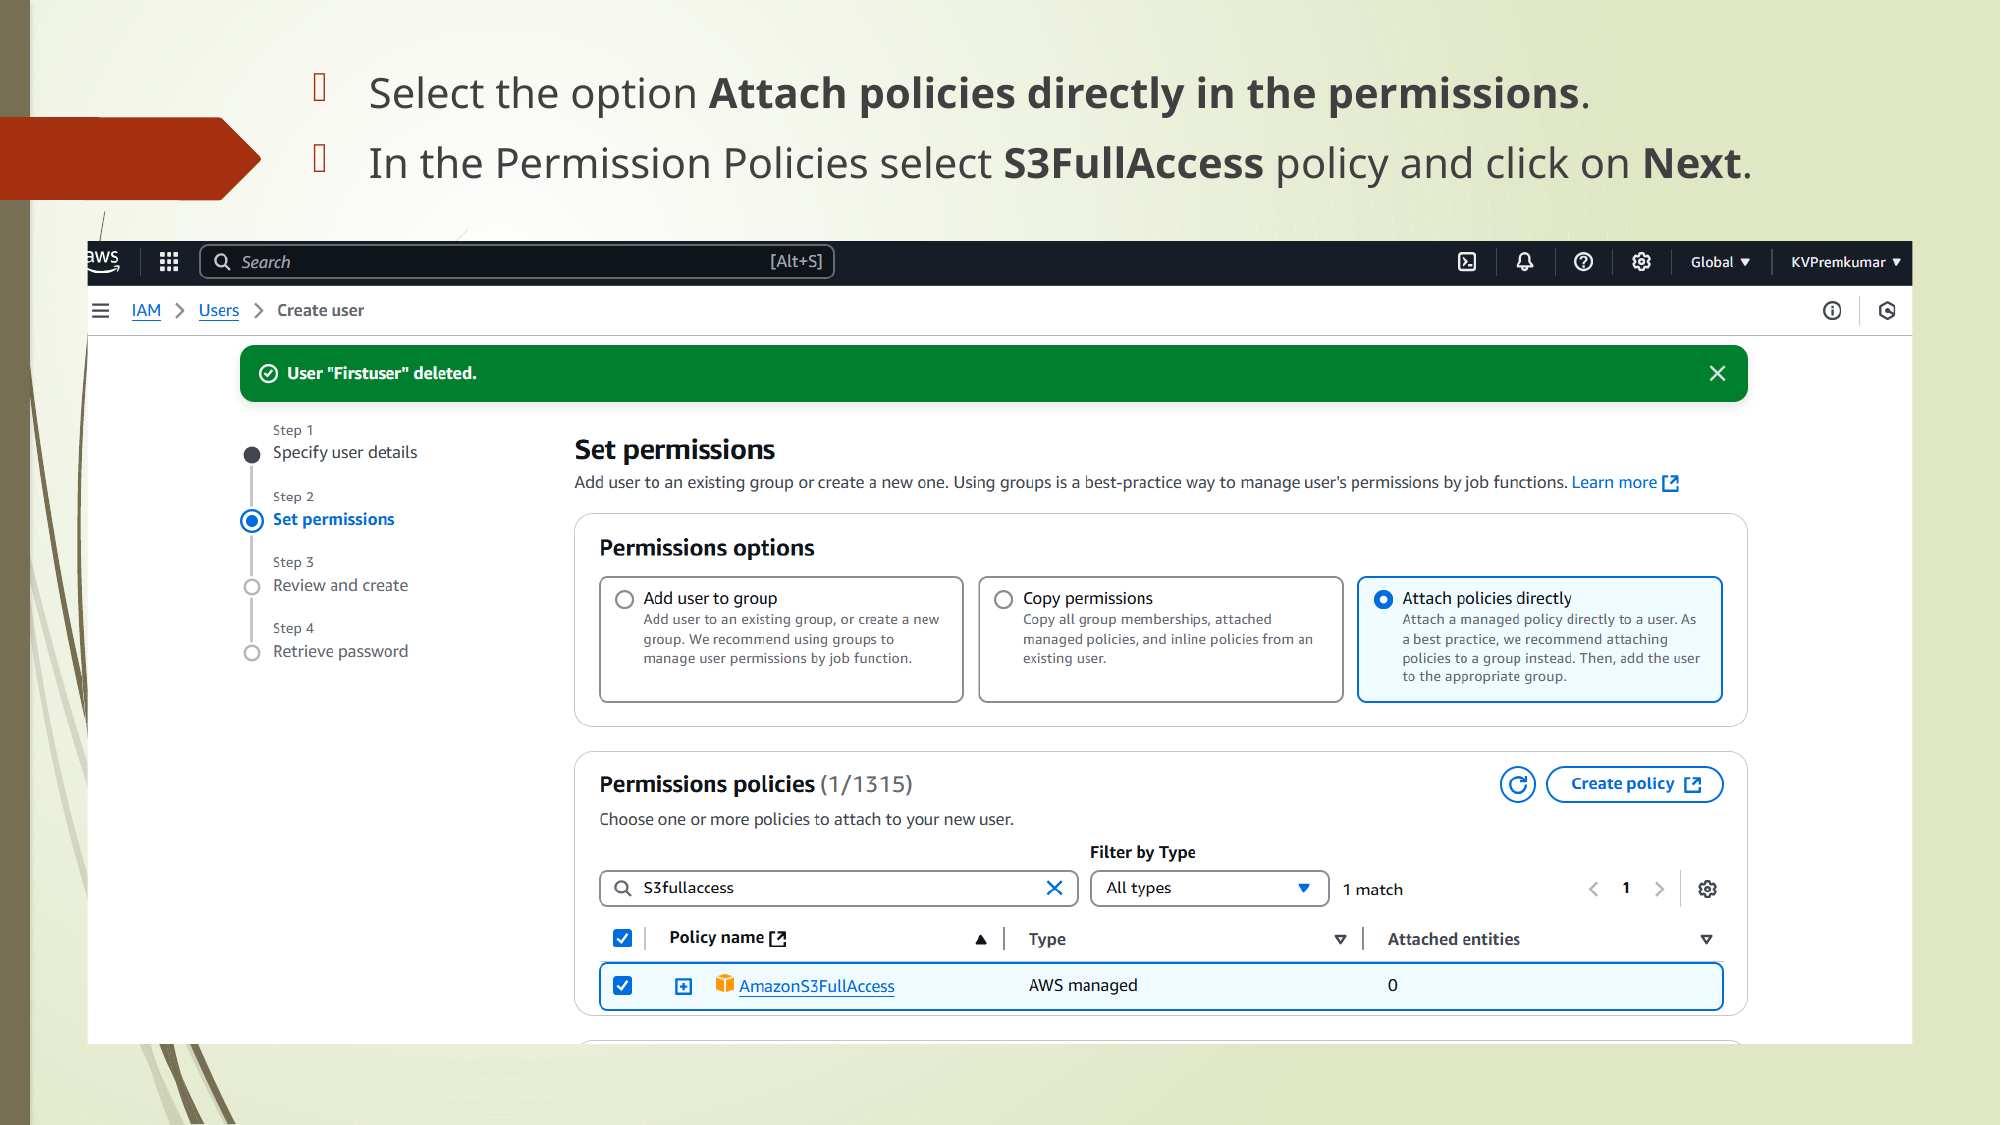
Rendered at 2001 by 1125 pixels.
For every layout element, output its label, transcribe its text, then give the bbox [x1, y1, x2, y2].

picture [87, 240, 1913, 1044]
text_box Select the option Attach policies directly in the permissions. In the Permission Policies select S3FullAccess policy and click on Next. [297, 58, 1886, 200]
